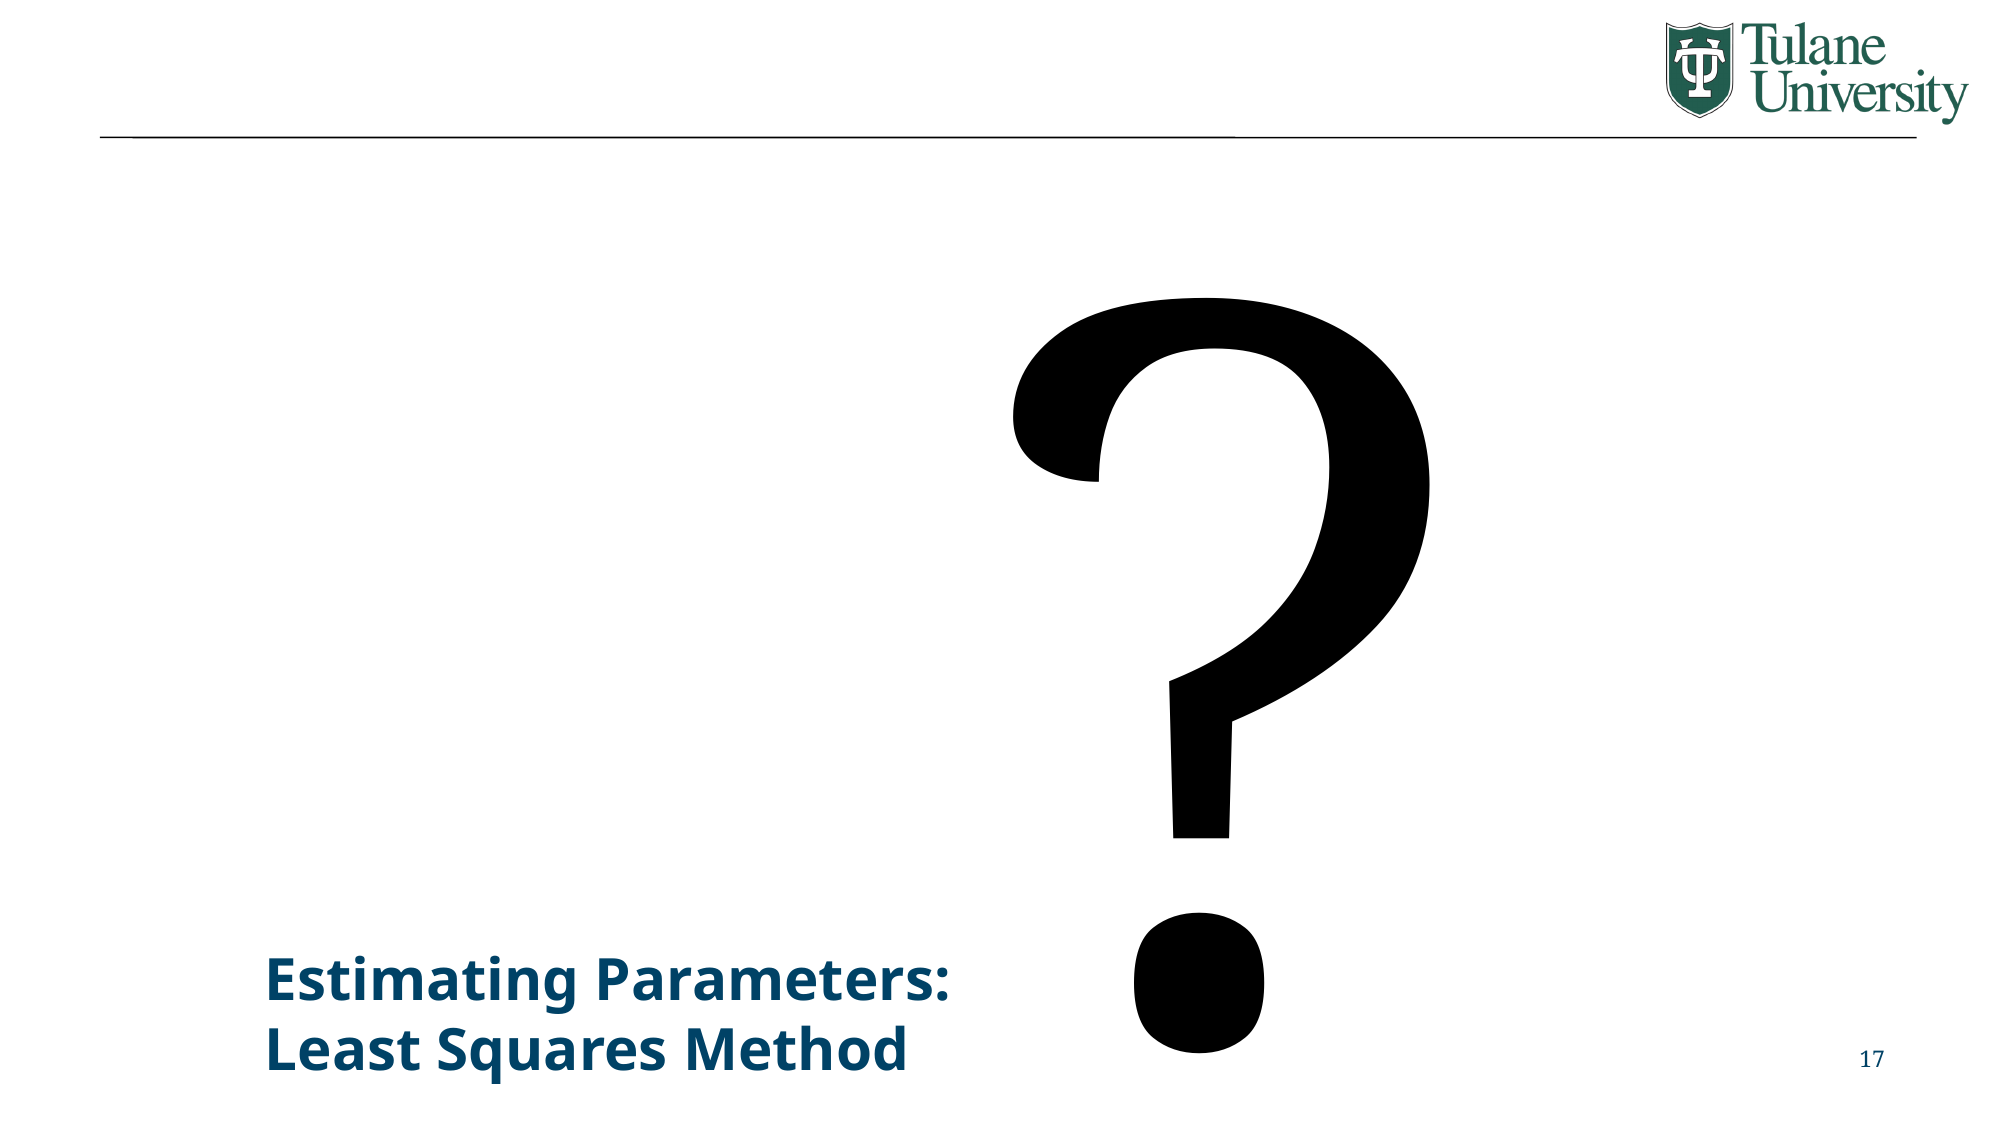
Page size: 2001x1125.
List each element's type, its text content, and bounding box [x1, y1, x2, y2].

title Estimating Parameters: Least Squares Method [249, 899, 644, 1125]
text_box ? [644, 6, 1804, 1125]
picture [1804, 22, 1969, 136]
slide_number 17 [1433, 1037, 1901, 1076]
